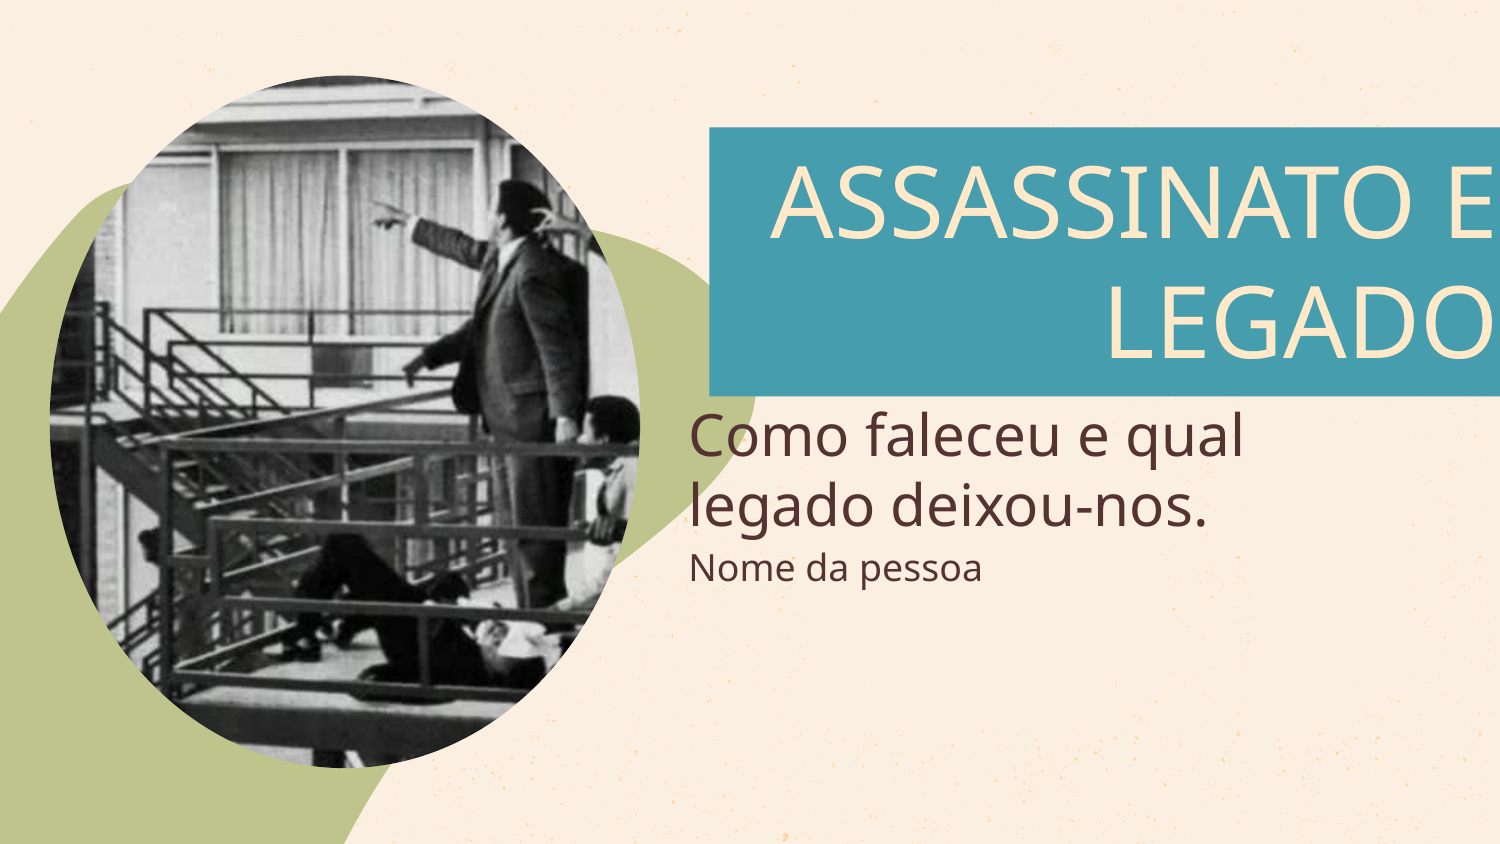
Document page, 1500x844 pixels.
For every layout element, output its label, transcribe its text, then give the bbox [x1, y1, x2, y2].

title ASSASSINATO E LEGADO [709, 123, 1500, 393]
text_box Nome da pessoa [673, 529, 1073, 627]
text_box [1282, 393, 1500, 397]
text_box Como faleceu e qual legado deixou-nos. [673, 383, 1282, 530]
picture [0, 0, 1500, 844]
